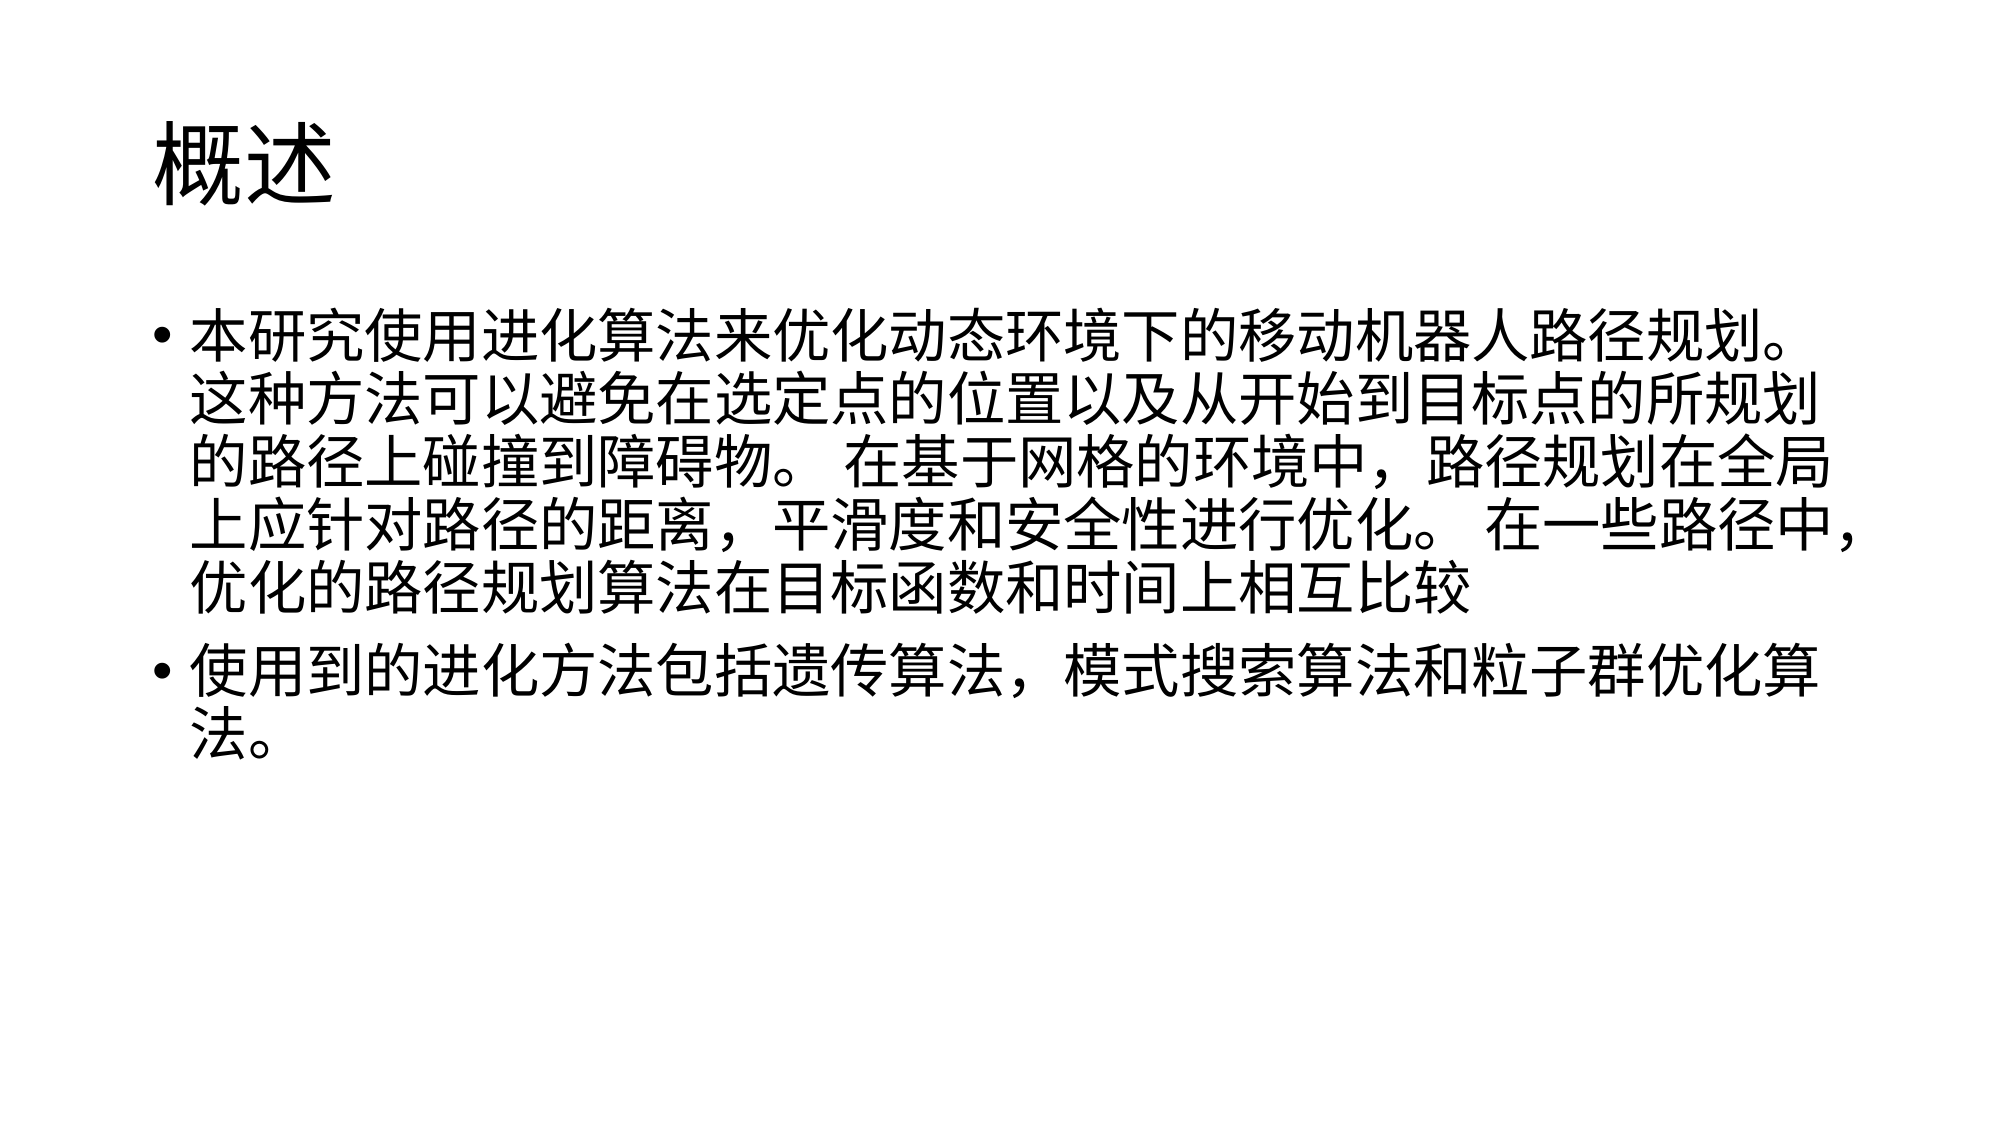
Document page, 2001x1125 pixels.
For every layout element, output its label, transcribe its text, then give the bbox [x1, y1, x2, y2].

title 概述 [137, 59, 1863, 278]
list 本研究使用进化算法来优化动态环境下的移动机器人路径规划。 这种方法可以避免在选定点的位置以及从开始到目标点的所规划的路径上碰撞到障碍物。 在基于网格的环境中，路径规划在全局上应针对路径的距离，平滑度和安全性进行优化。 在一些路径中，优化的路径规划算法在目标函数和时间上相互比较 使用到的进化方法包括遗传算法，模式搜索算法和粒子群优化算法。 [137, 299, 1863, 1014]
